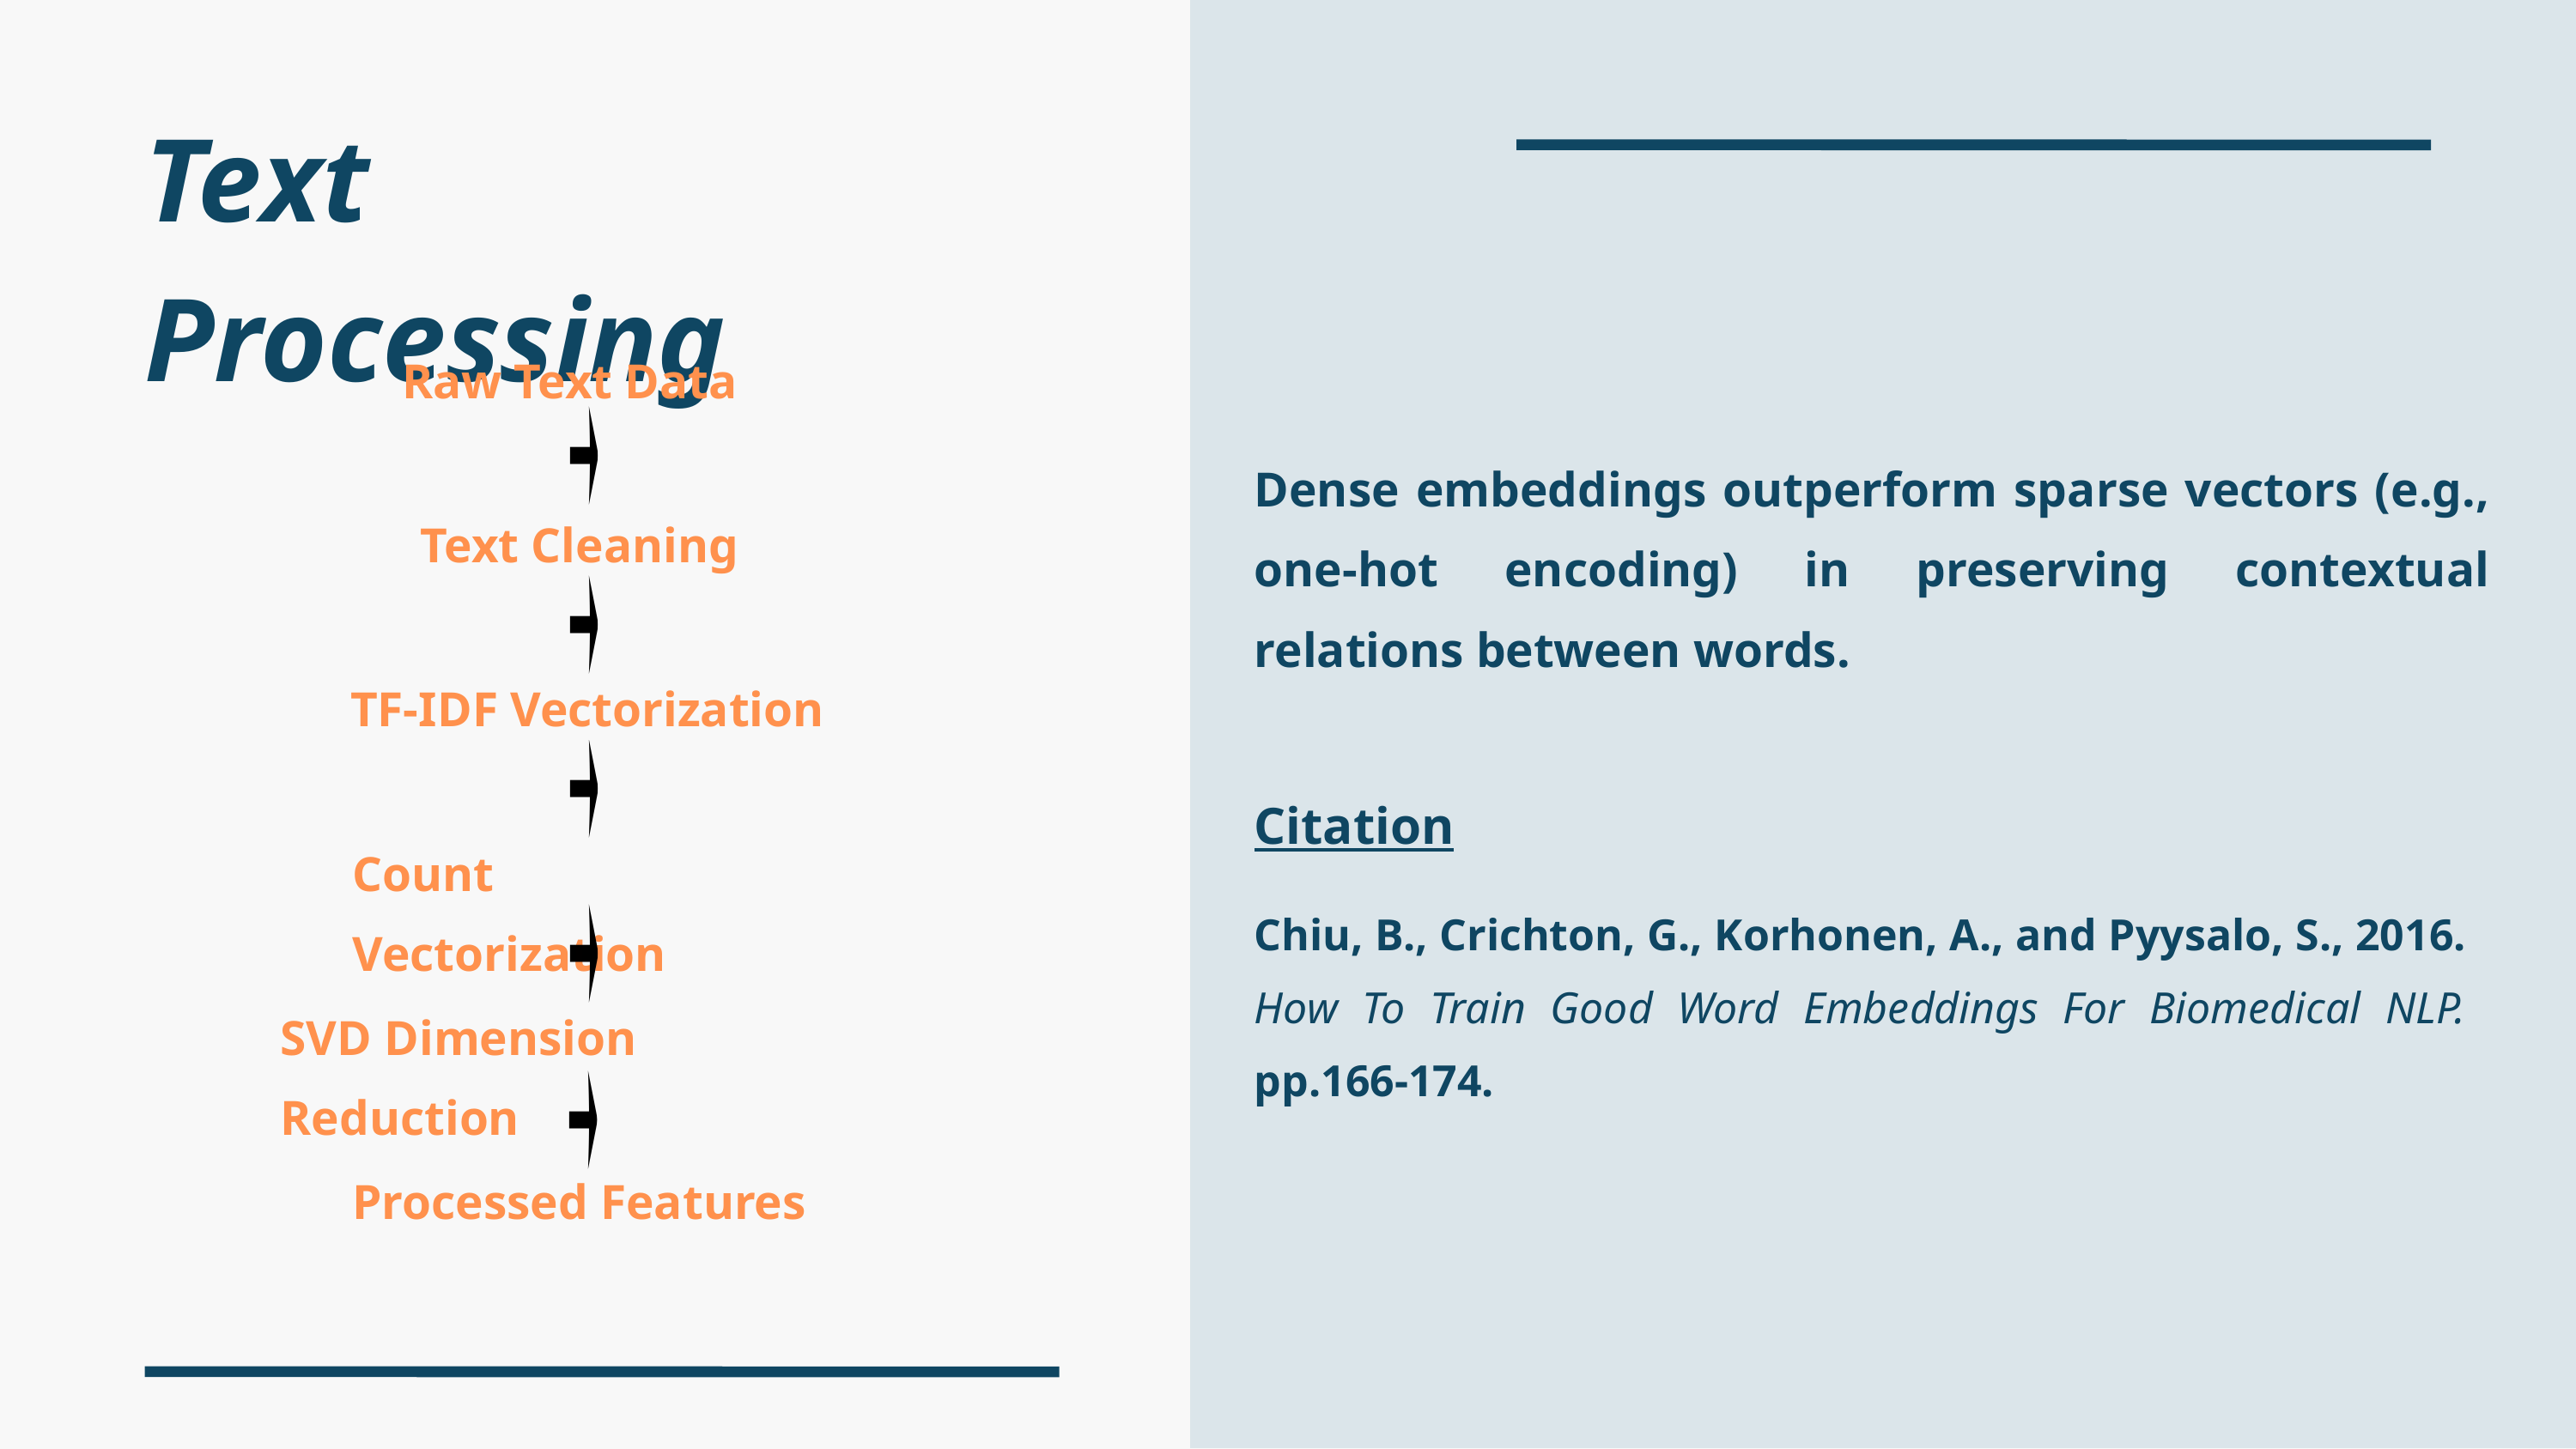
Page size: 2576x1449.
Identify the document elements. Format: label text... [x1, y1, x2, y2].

text_box Count Vectorization [352, 820, 814, 981]
text_box TF-IDF Vectorization [350, 656, 845, 737]
text_box Processed Features [352, 1149, 816, 1229]
text_box [569, 904, 598, 1003]
text_box [569, 409, 598, 492]
text_box SVD Dimension Reduction [280, 984, 886, 1145]
text_box [569, 740, 598, 839]
text_box Raw Text Data [402, 327, 764, 409]
text_box [568, 1070, 598, 1169]
text_box Text Processing [144, 84, 845, 405]
text_box [569, 575, 598, 674]
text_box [1189, 0, 2576, 1449]
text_box Text Cleaning [420, 492, 746, 573]
